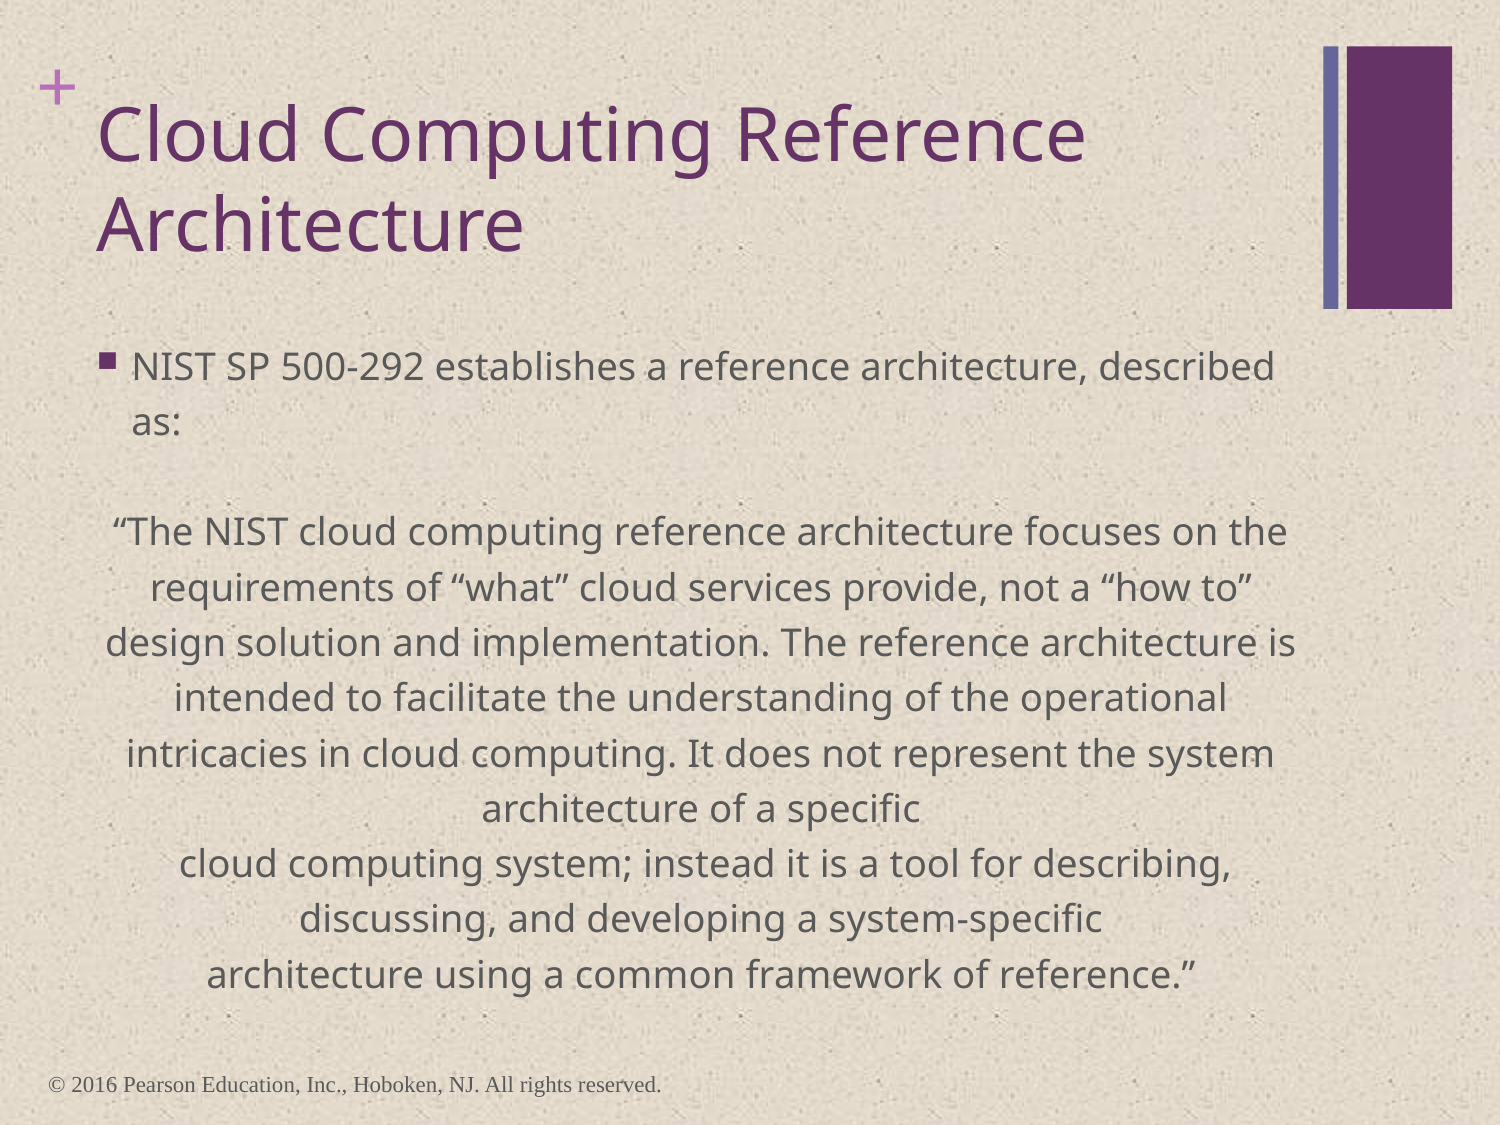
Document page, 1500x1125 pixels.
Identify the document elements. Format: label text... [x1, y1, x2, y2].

title Cloud Computing Reference Architecture [81, 79, 1322, 263]
footer © 2016 Pearson Education, Inc., Hoboken, NJ. All rights reserved. [33, 1053, 1038, 1114]
list NIST SP 500-292 establishes a reference architecture, described as: “The NIST cloud computing reference architecture focuses on the requirements of “what” cloud services provide, not a “how to” design solution and implementation. The reference architecture is intended to facilitate the understanding of the operational intricacies in cloud computing. It does not represent the system architecture of a specific cloud computing system; instead it is a tool for describing, discussing, and developing a system-specific architecture using a common framework of reference.” [81, 324, 1322, 1005]
picture [0, 0, 1500, 1125]
